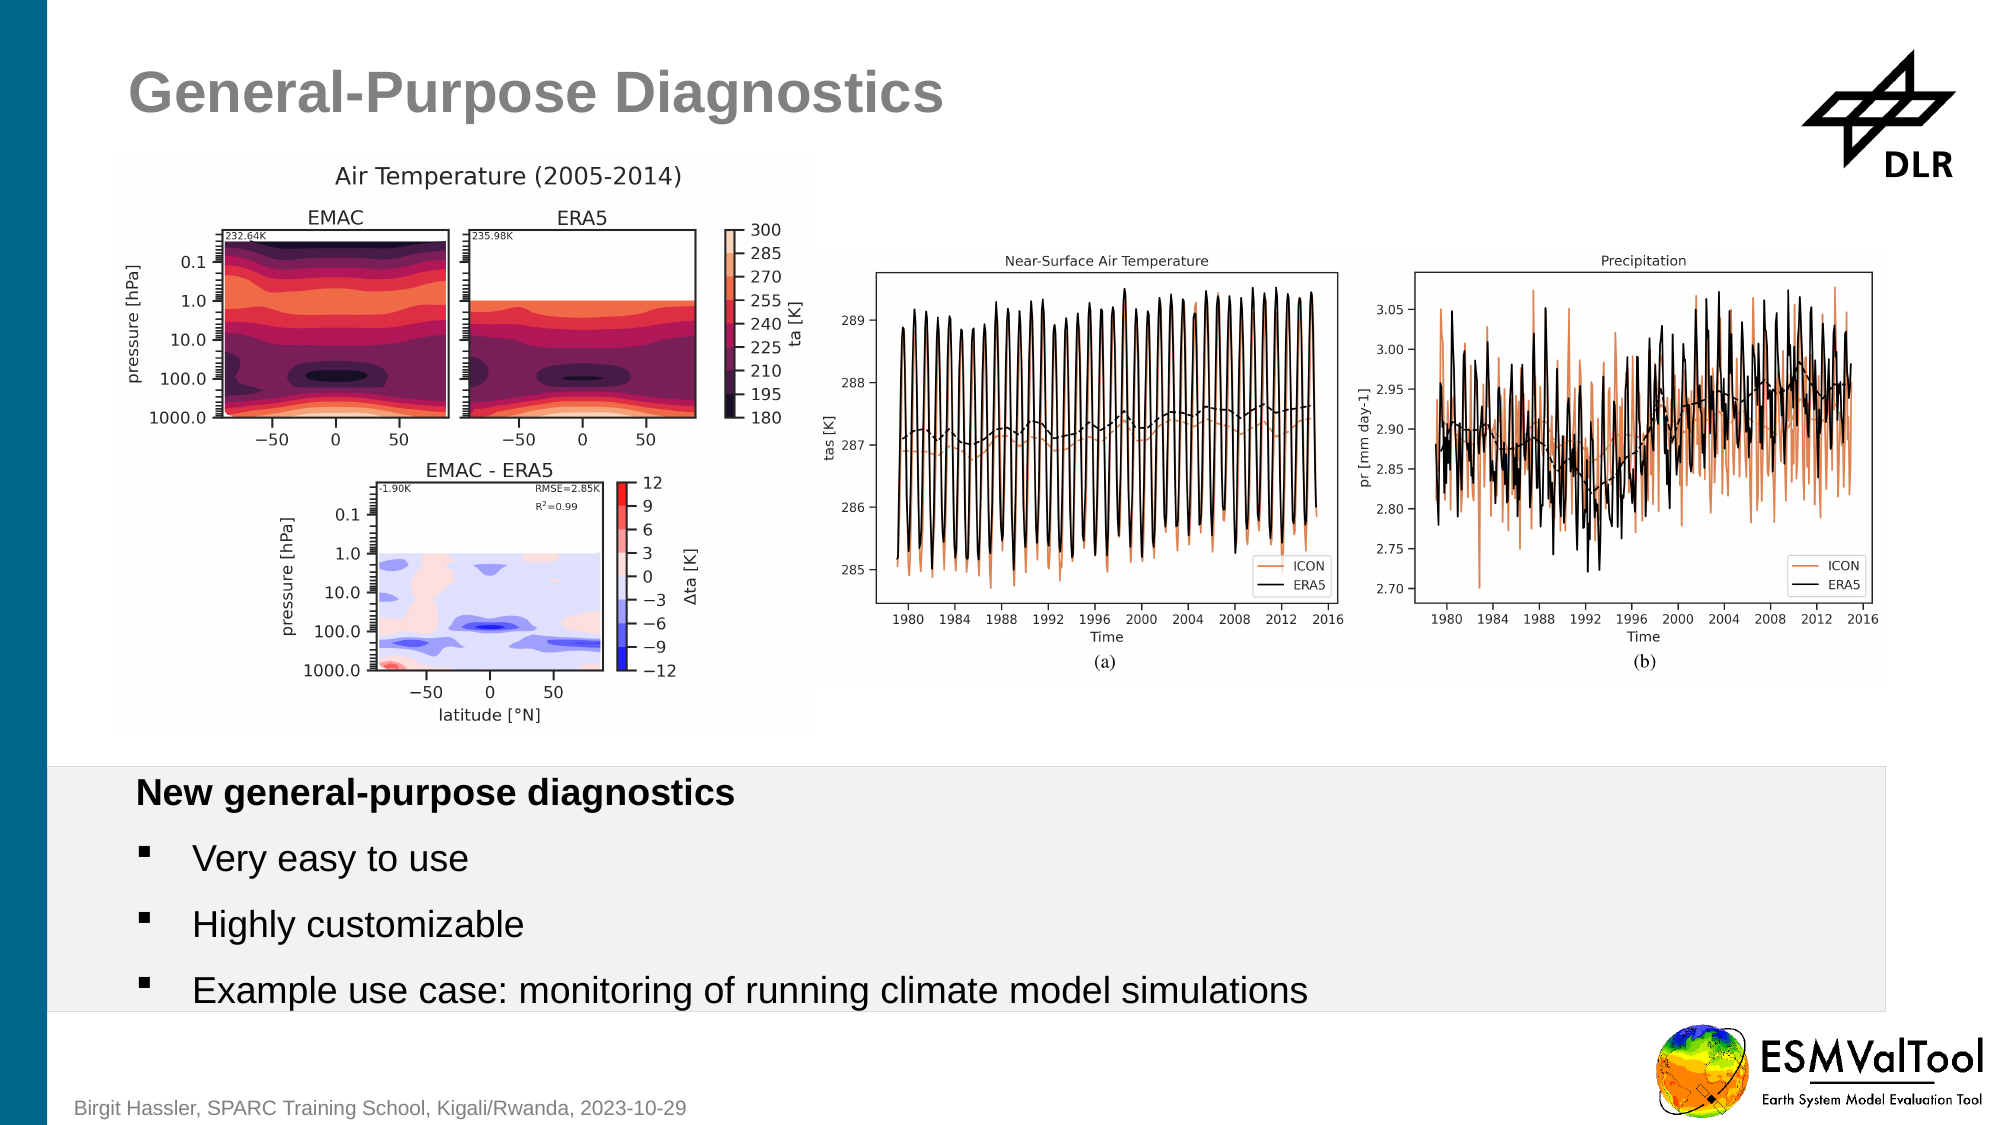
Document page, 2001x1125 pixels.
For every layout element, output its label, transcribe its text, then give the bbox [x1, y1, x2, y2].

picture [1652, 1021, 2000, 1122]
text_box Birgit Hassler, SPARC Training School, Kigali/Rwanda, 2023-10-29 [59, 1087, 741, 1118]
picture [1801, 49, 1957, 178]
picture [113, 154, 1886, 736]
title General-Purpose Diagnostics [114, 54, 1764, 217]
text_box New general-purpose diagnostics Very easy to use Highly customizable Example use case: monitoring of running climate model simulations [47, 766, 1886, 1012]
